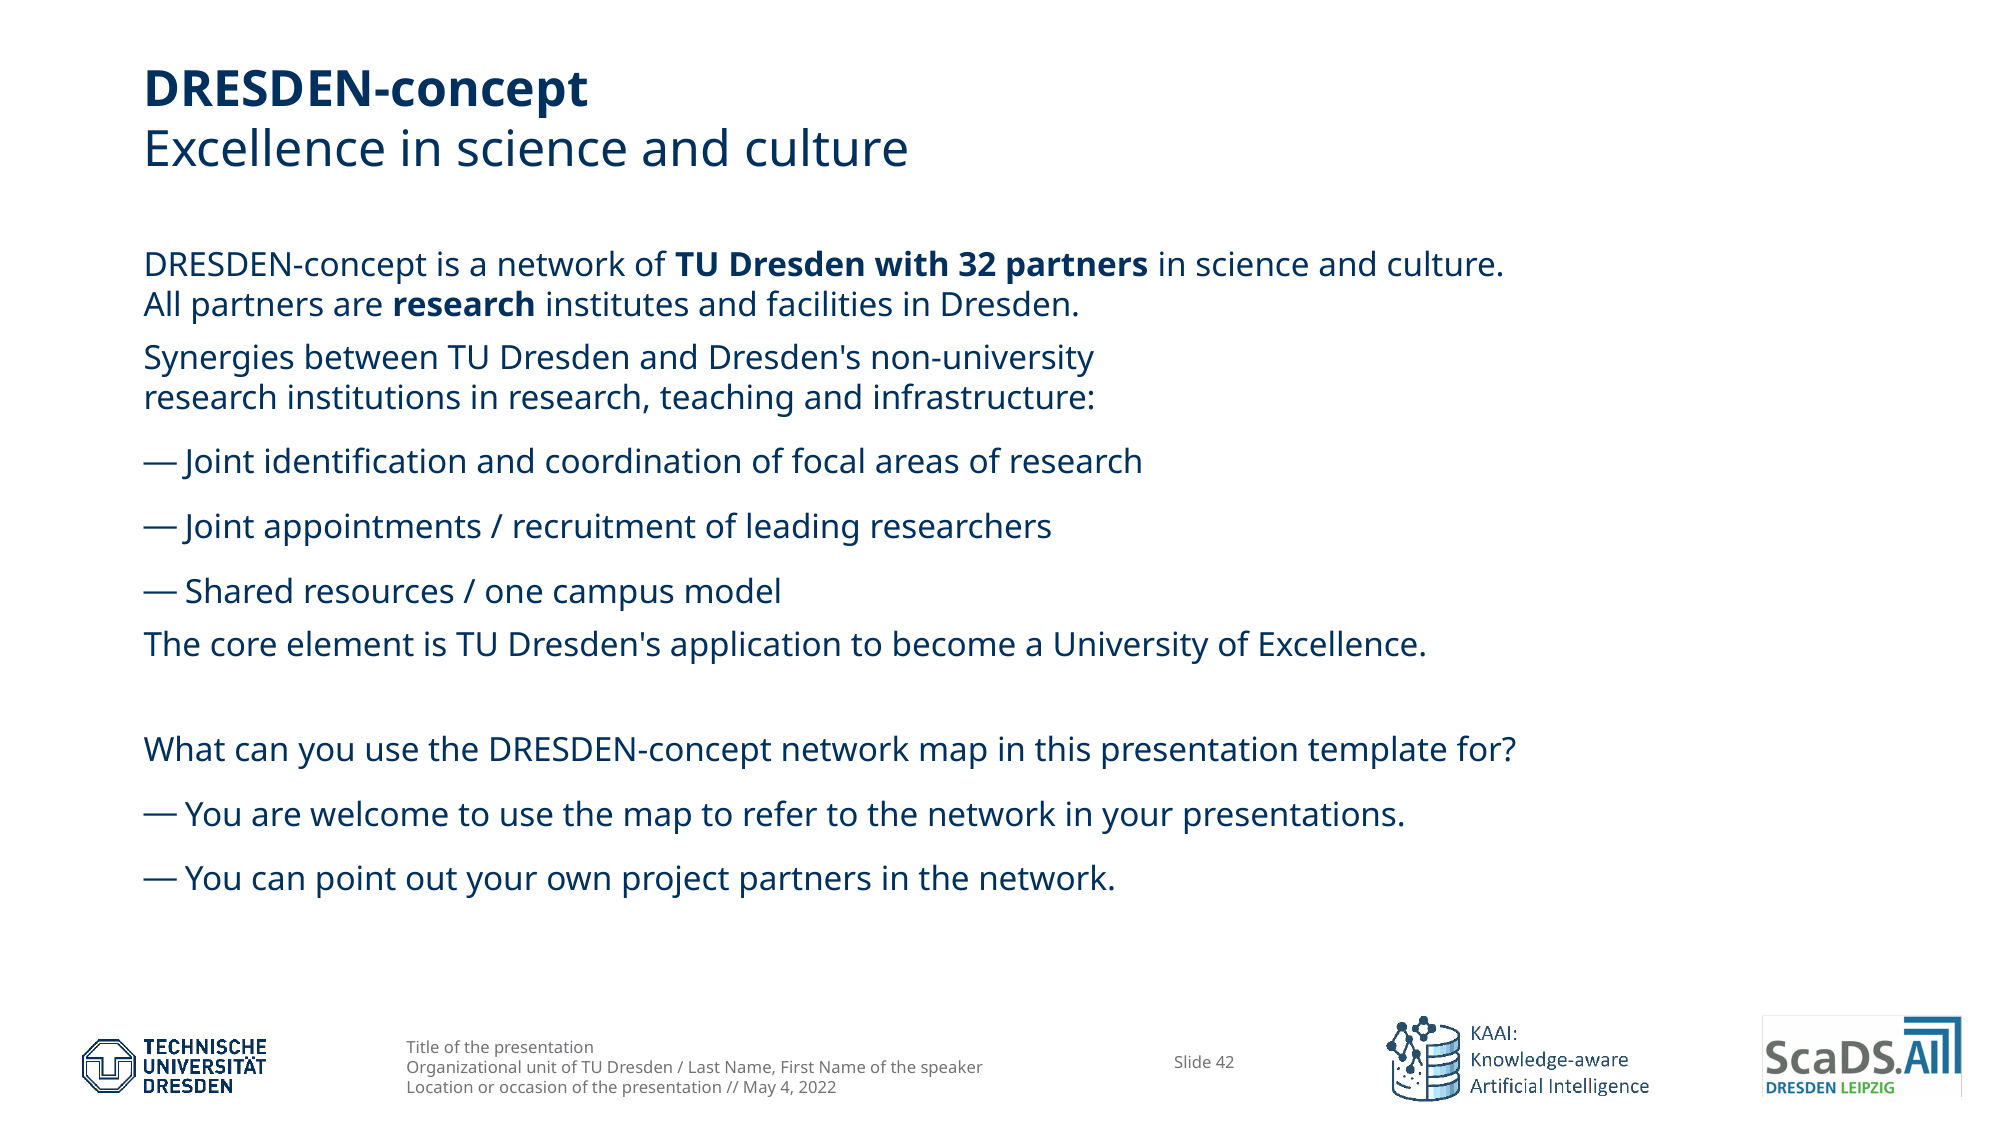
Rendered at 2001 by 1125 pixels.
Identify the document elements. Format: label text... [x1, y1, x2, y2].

picture [1761, 1014, 1963, 1098]
picture [82, 1039, 266, 1093]
title DRESDEN-concept Excellence in science and culture [143, 56, 1880, 169]
list DRESDEN-concept is a network of TU Dresden with 32 partners in science and culture. All partners are research institutes and facilities in Dresden. Synergies between TU Dresden and Dresden's non-university research institutions in research, teaching and infrastructure: Joint identification and coordination of focal areas of research Joint appointments / recruitment of leading researchers Shared resources / one campus model The core element is TU Dresden's application to become a University of Excellence. What can you use the DRESDEN-concept network map in this presentation template for? You are welcome to use the map to refer to the network in your presentations. You can point out your own project partners in the network. [143, 243, 1880, 957]
picture [1386, 1016, 1649, 1102]
